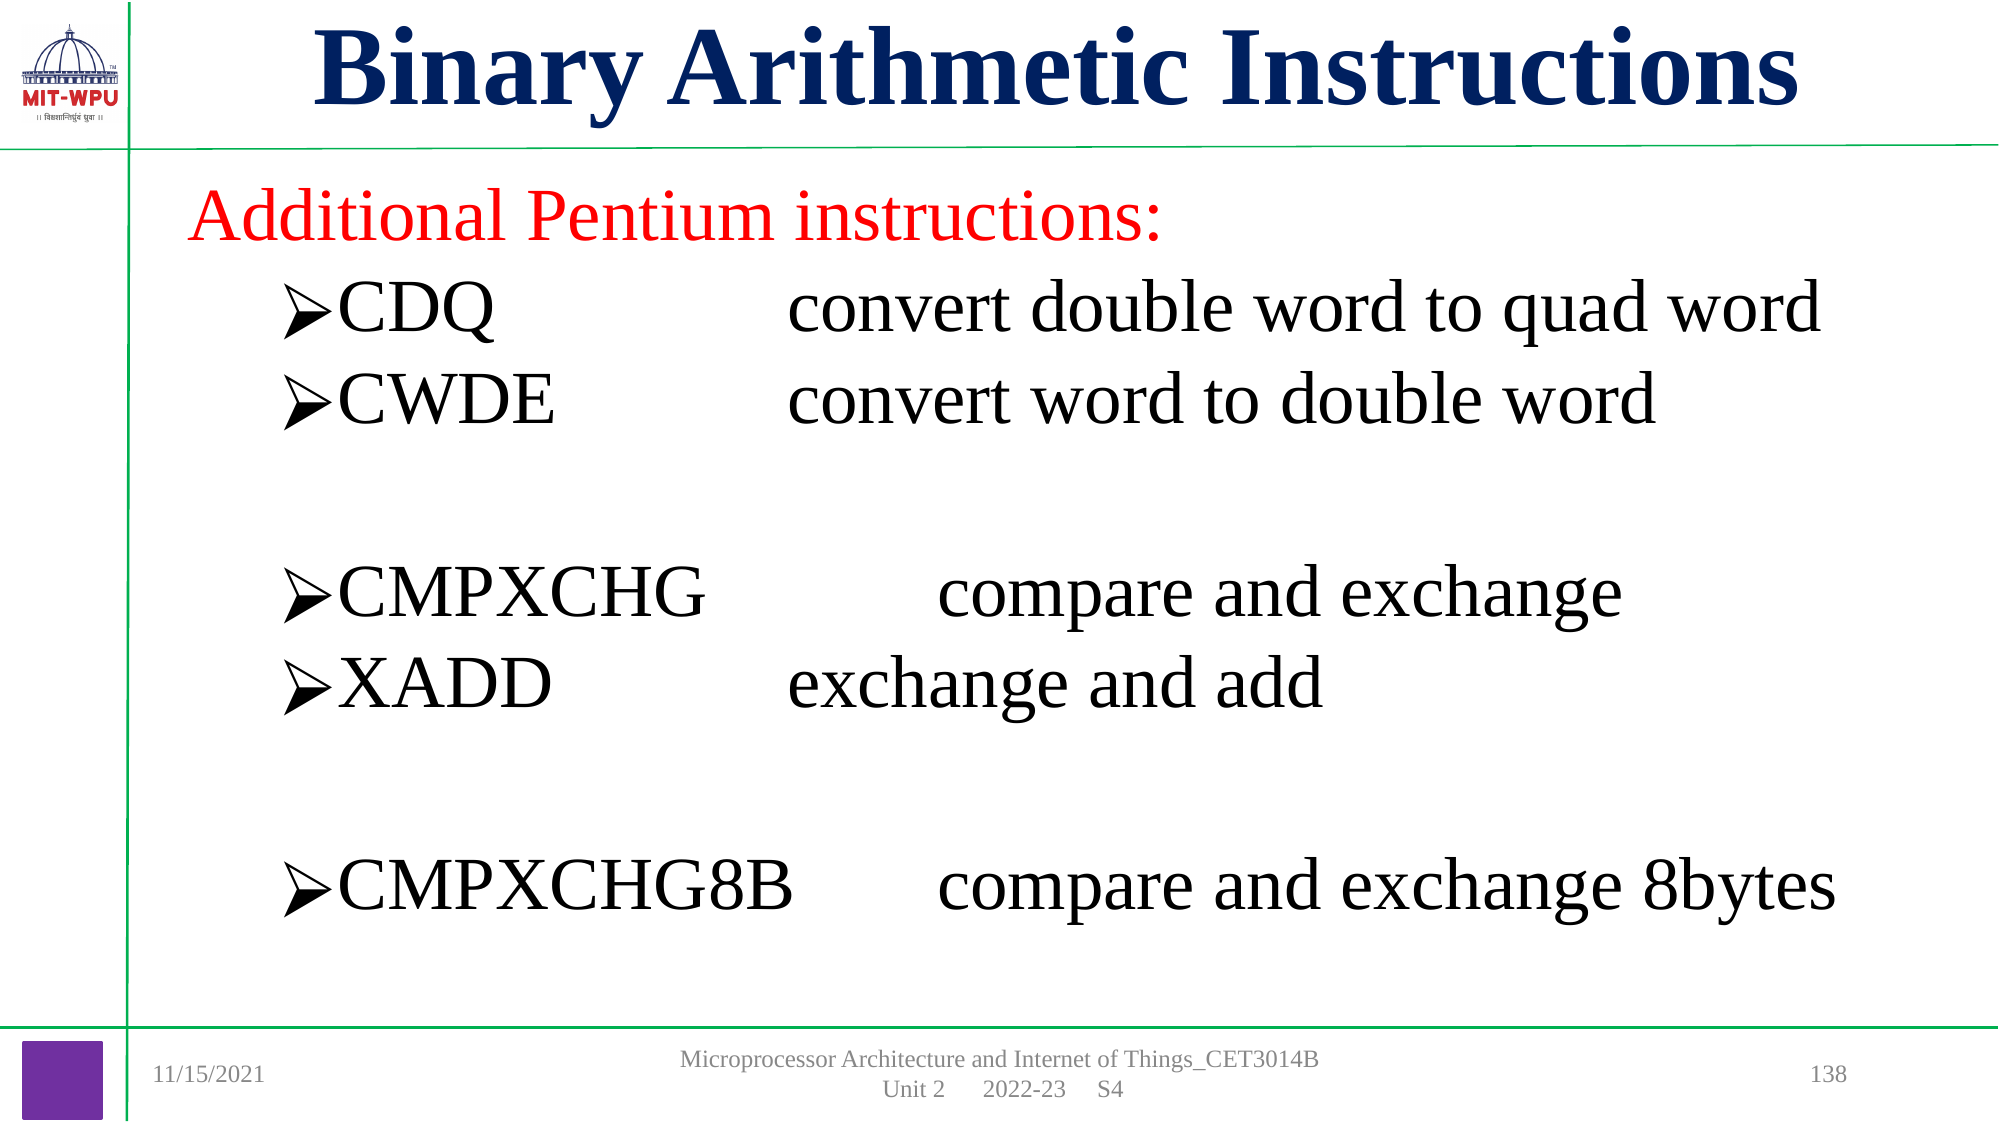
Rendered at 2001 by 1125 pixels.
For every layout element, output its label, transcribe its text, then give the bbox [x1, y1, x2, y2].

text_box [135, 144, 1999, 150]
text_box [0, 144, 121, 150]
footer Microprocessor Architecture and Internet of Things_CET3014B Unit 2 2022-23 S4 [662, 1042, 1338, 1103]
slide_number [137, 1042, 588, 1103]
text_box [126, 1038, 130, 1122]
slide_number ‹#› [1412, 1042, 1863, 1103]
list Additional Pentium instructions: CDQ convert double word to quad word CWDE convert word to double word CMPXCHG compare and exchange XADD exchange and add CMPXCHG8B compare and exchange 8bytes [172, 168, 1955, 955]
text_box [126, 1, 130, 1027]
text_box [23, 1042, 102, 1118]
title Binary Arithmetic Instructions [298, 10, 1828, 139]
picture [20, 24, 126, 123]
